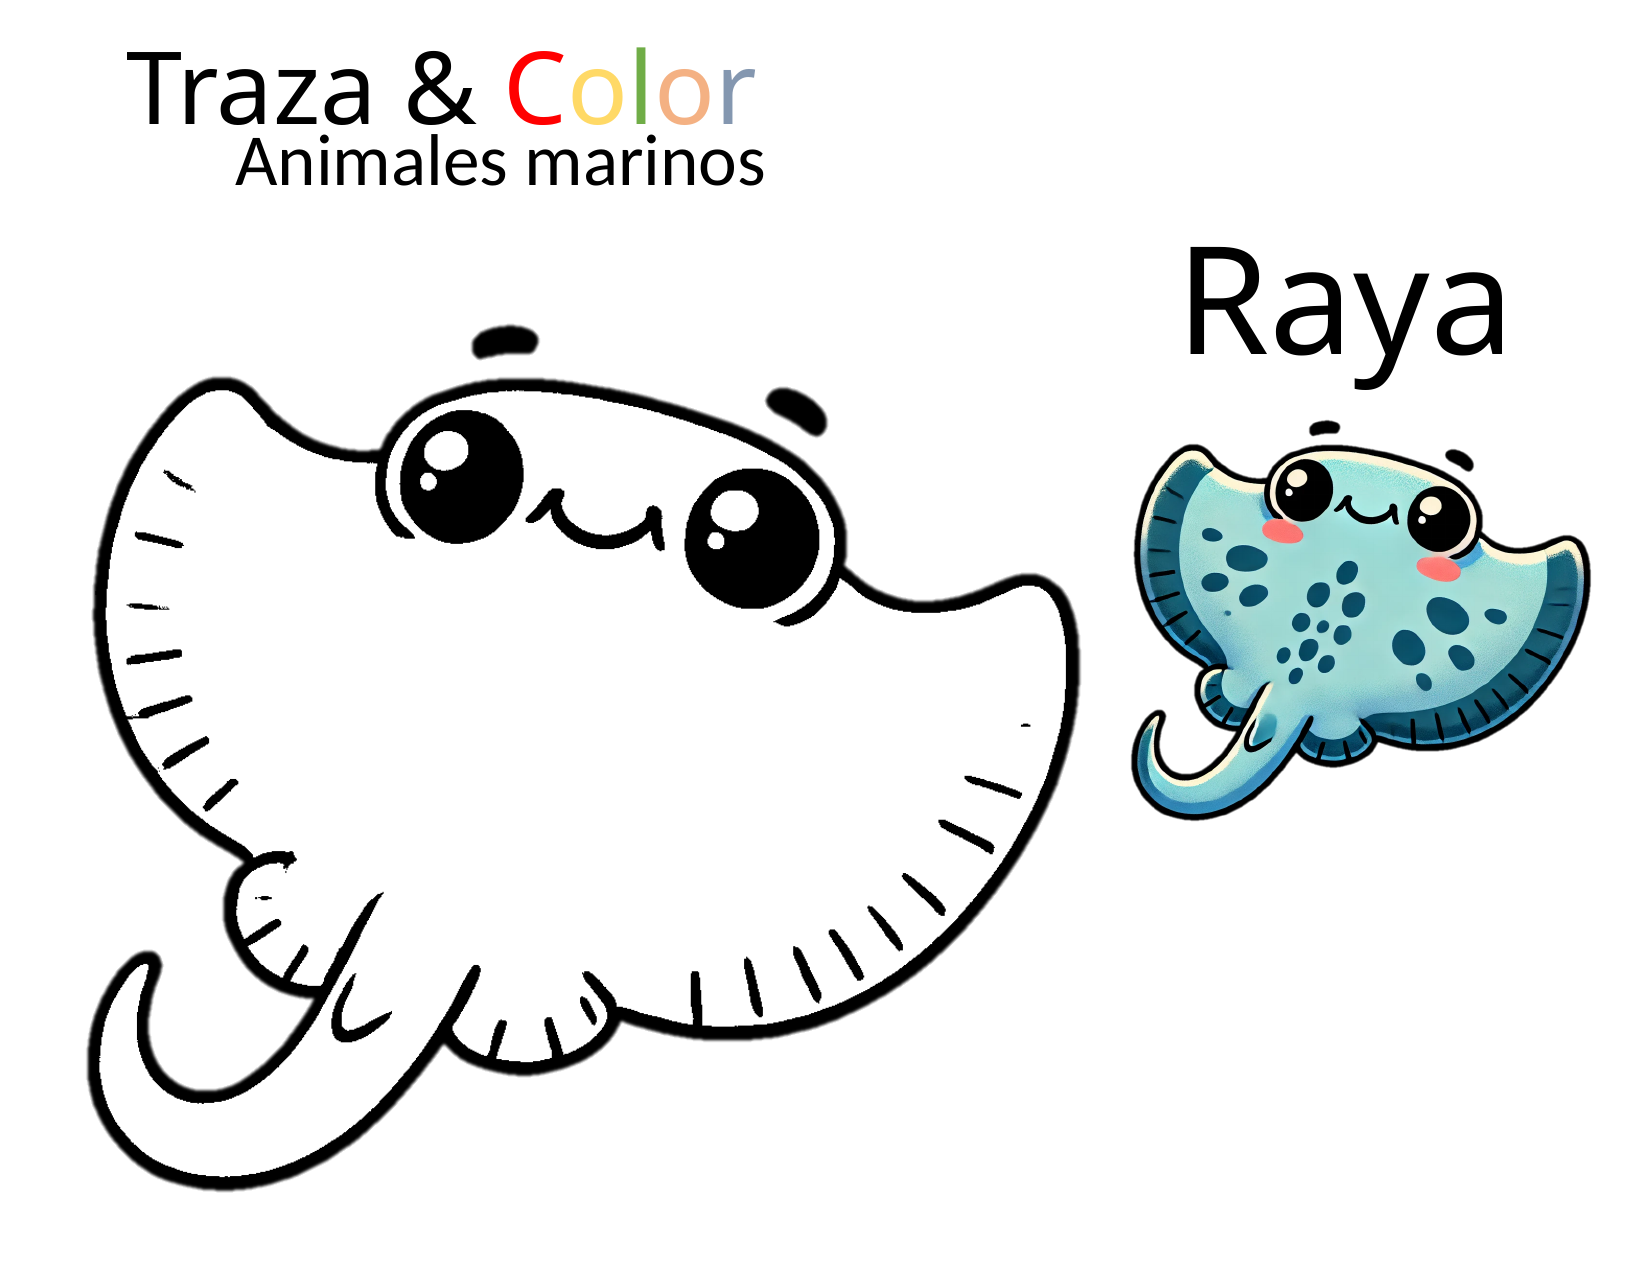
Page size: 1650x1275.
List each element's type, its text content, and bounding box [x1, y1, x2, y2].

text_box Traza & Color [111, 16, 916, 152]
picture [44, 267, 1606, 1275]
text_box Animales marinos [116, 152, 886, 208]
text_box Raya [1111, 197, 1580, 392]
